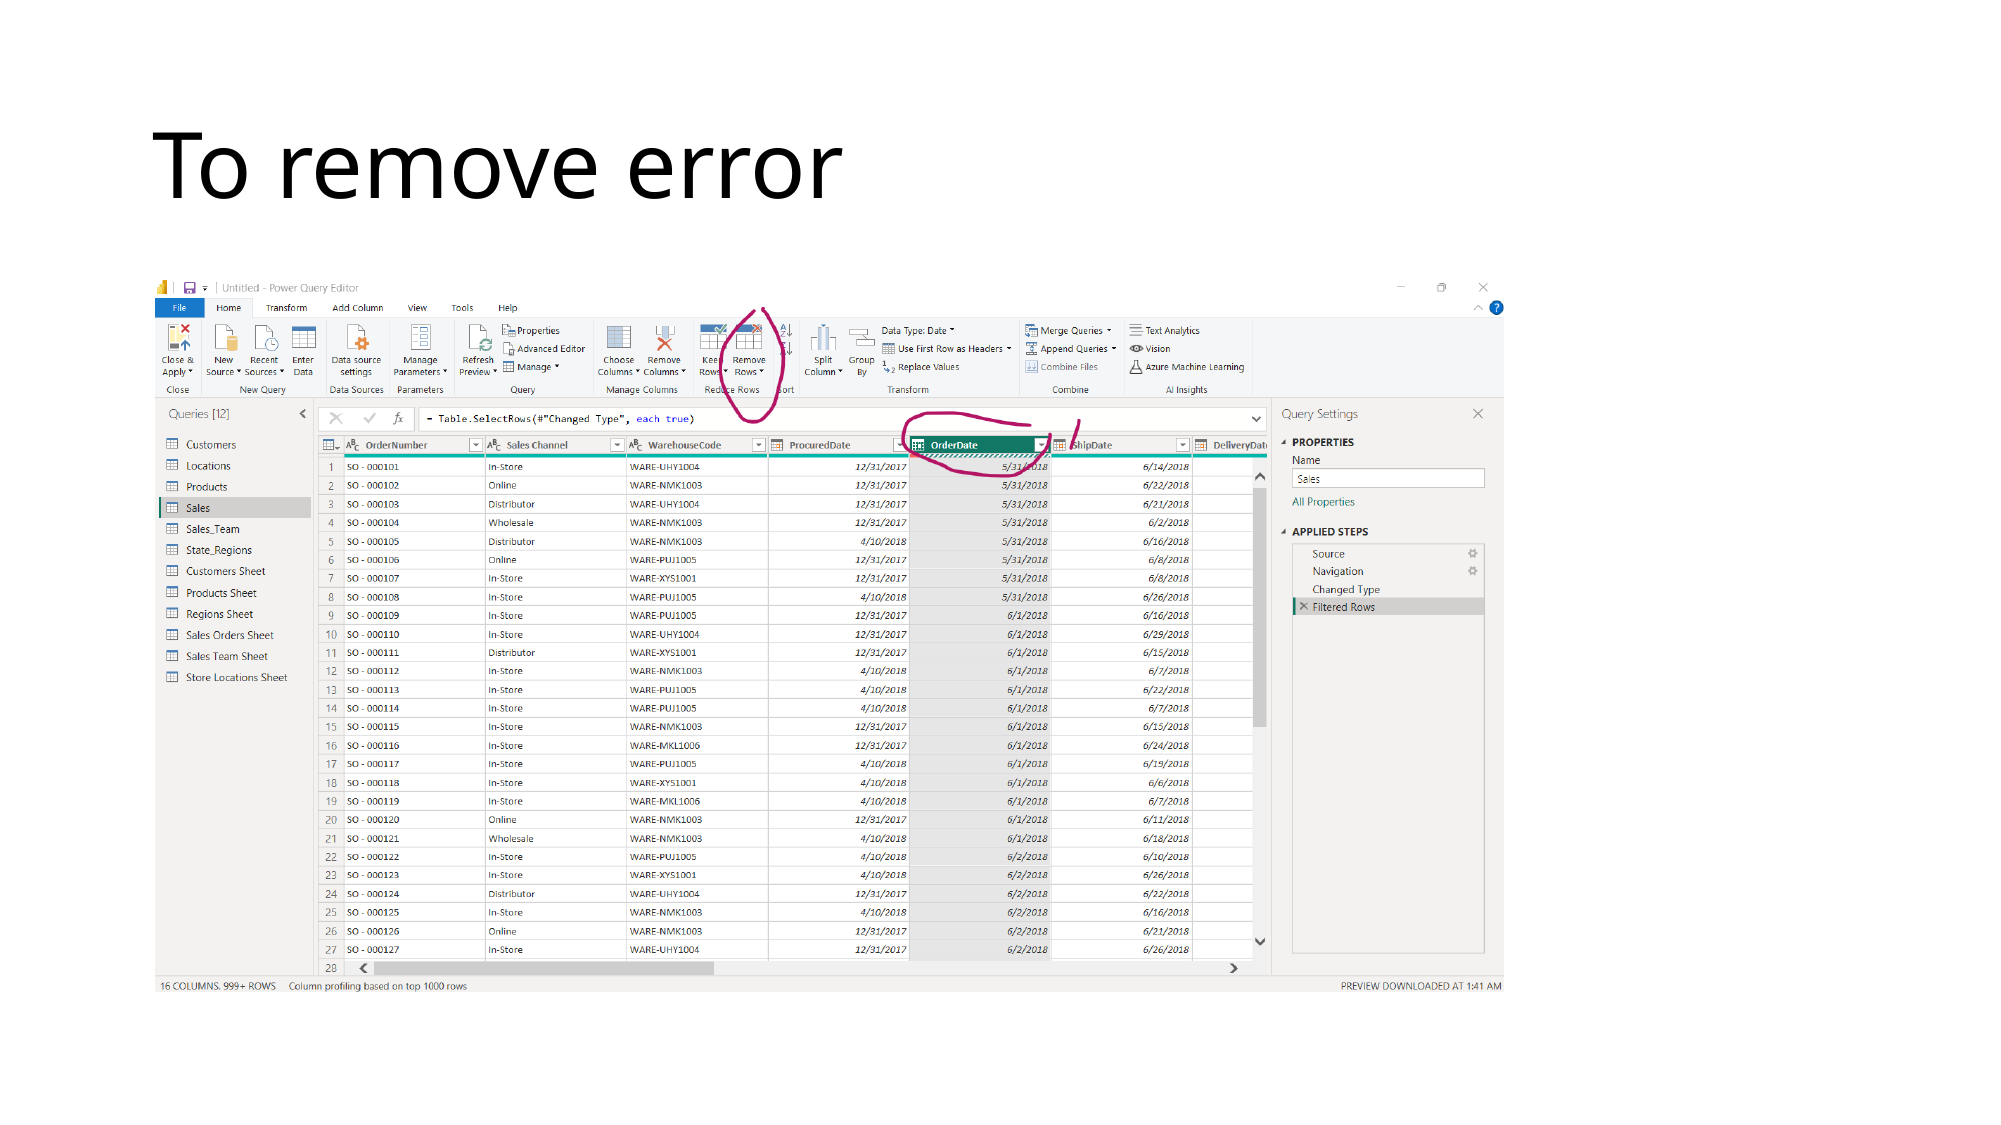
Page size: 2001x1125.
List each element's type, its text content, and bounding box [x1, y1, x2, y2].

title To remove error [137, 59, 1863, 278]
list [155, 277, 1504, 992]
